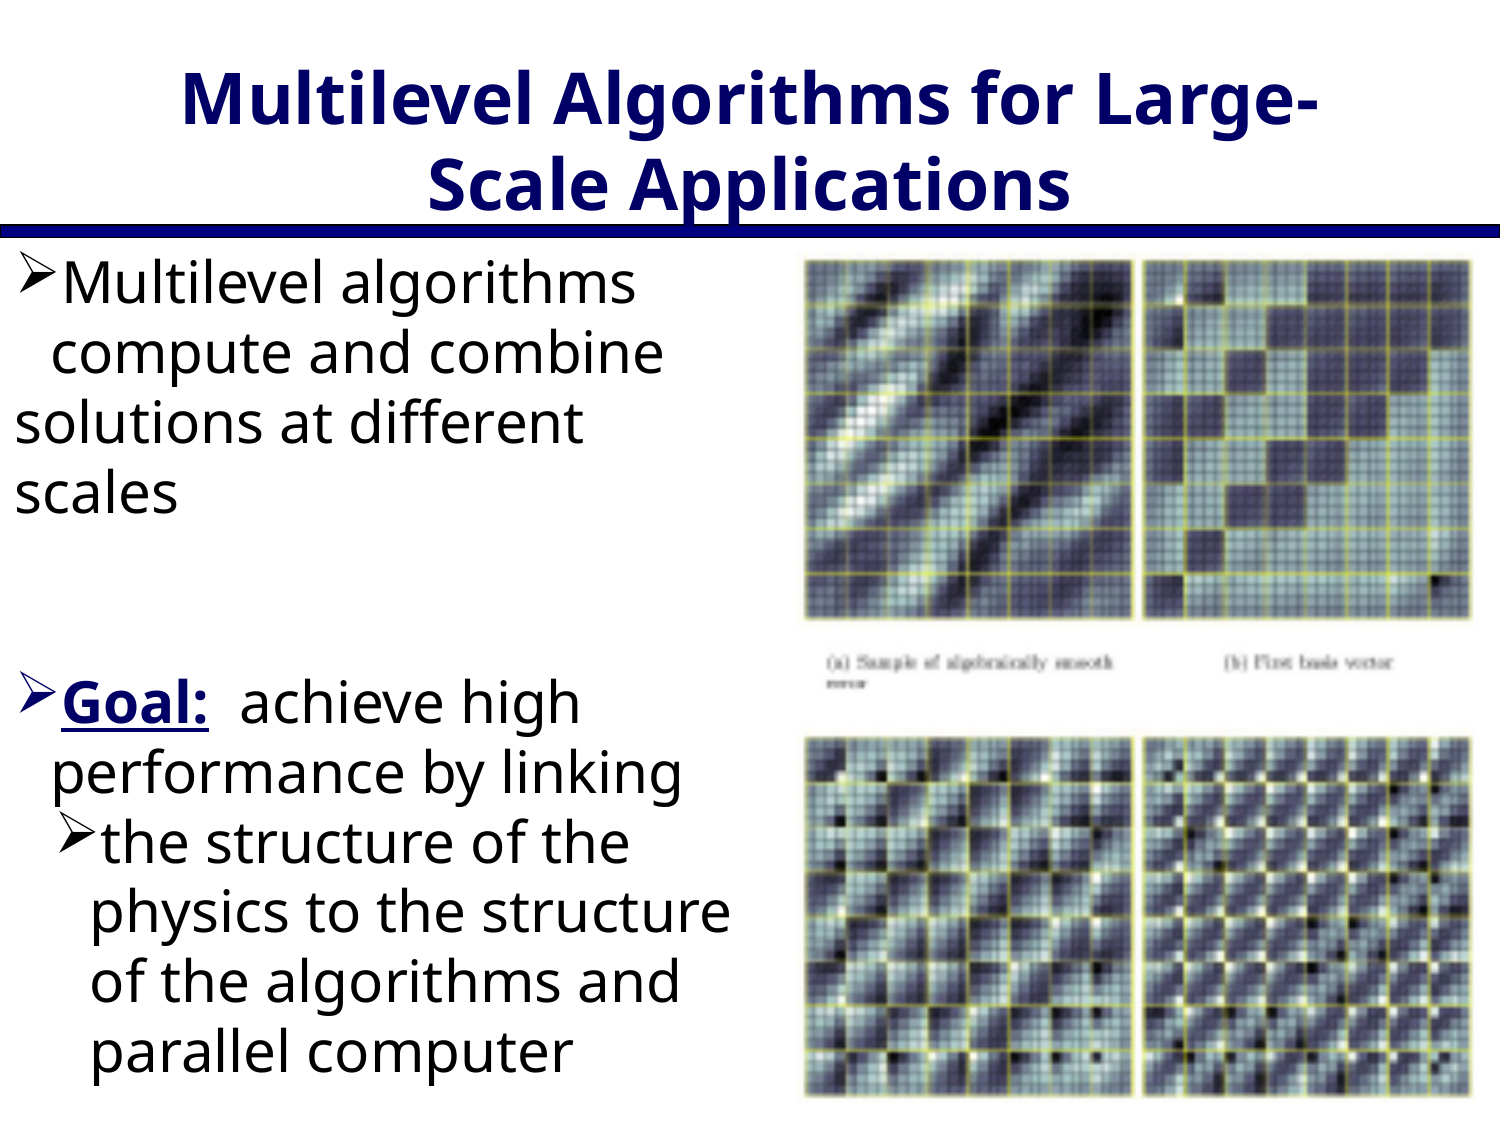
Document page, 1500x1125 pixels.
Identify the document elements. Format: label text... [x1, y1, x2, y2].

picture [787, 239, 1500, 1125]
text_box Multilevel algorithms compute and combine solutions at different scales Goal: achieve high performance by linking the structure of the physics to the structure of the algorithms and parallel computer [0, 237, 775, 1092]
title Multilevel Algorithms for Large-Scale Applications [74, 44, 1426, 233]
